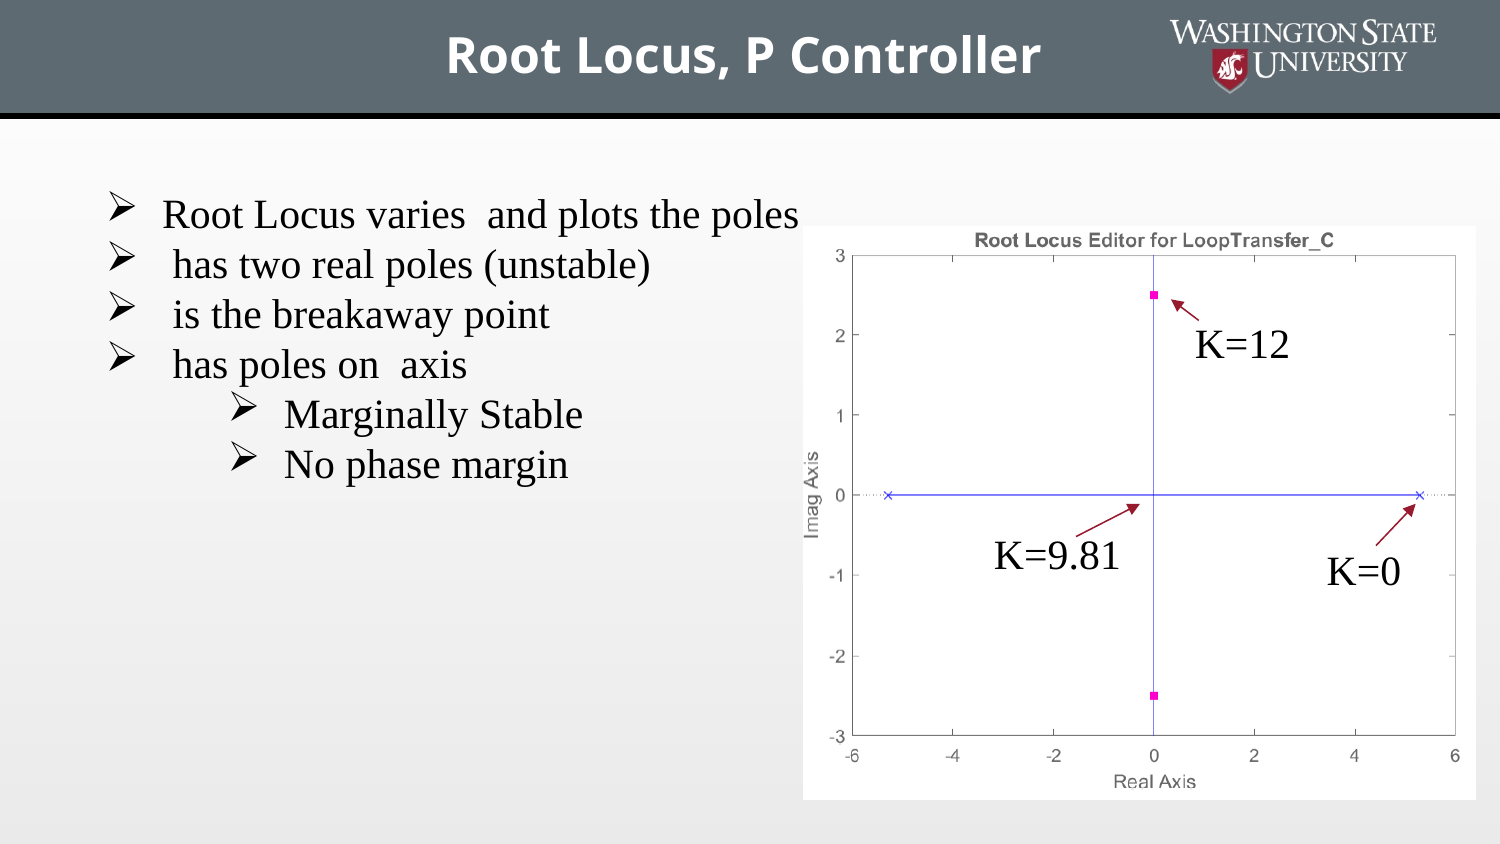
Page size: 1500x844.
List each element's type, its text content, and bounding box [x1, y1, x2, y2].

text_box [1075, 503, 1141, 537]
picture [0, 0, 1500, 113]
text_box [1375, 503, 1416, 546]
picture [803, 226, 1477, 800]
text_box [1170, 299, 1199, 321]
title Root Locus, P Controller [0, 22, 1488, 93]
